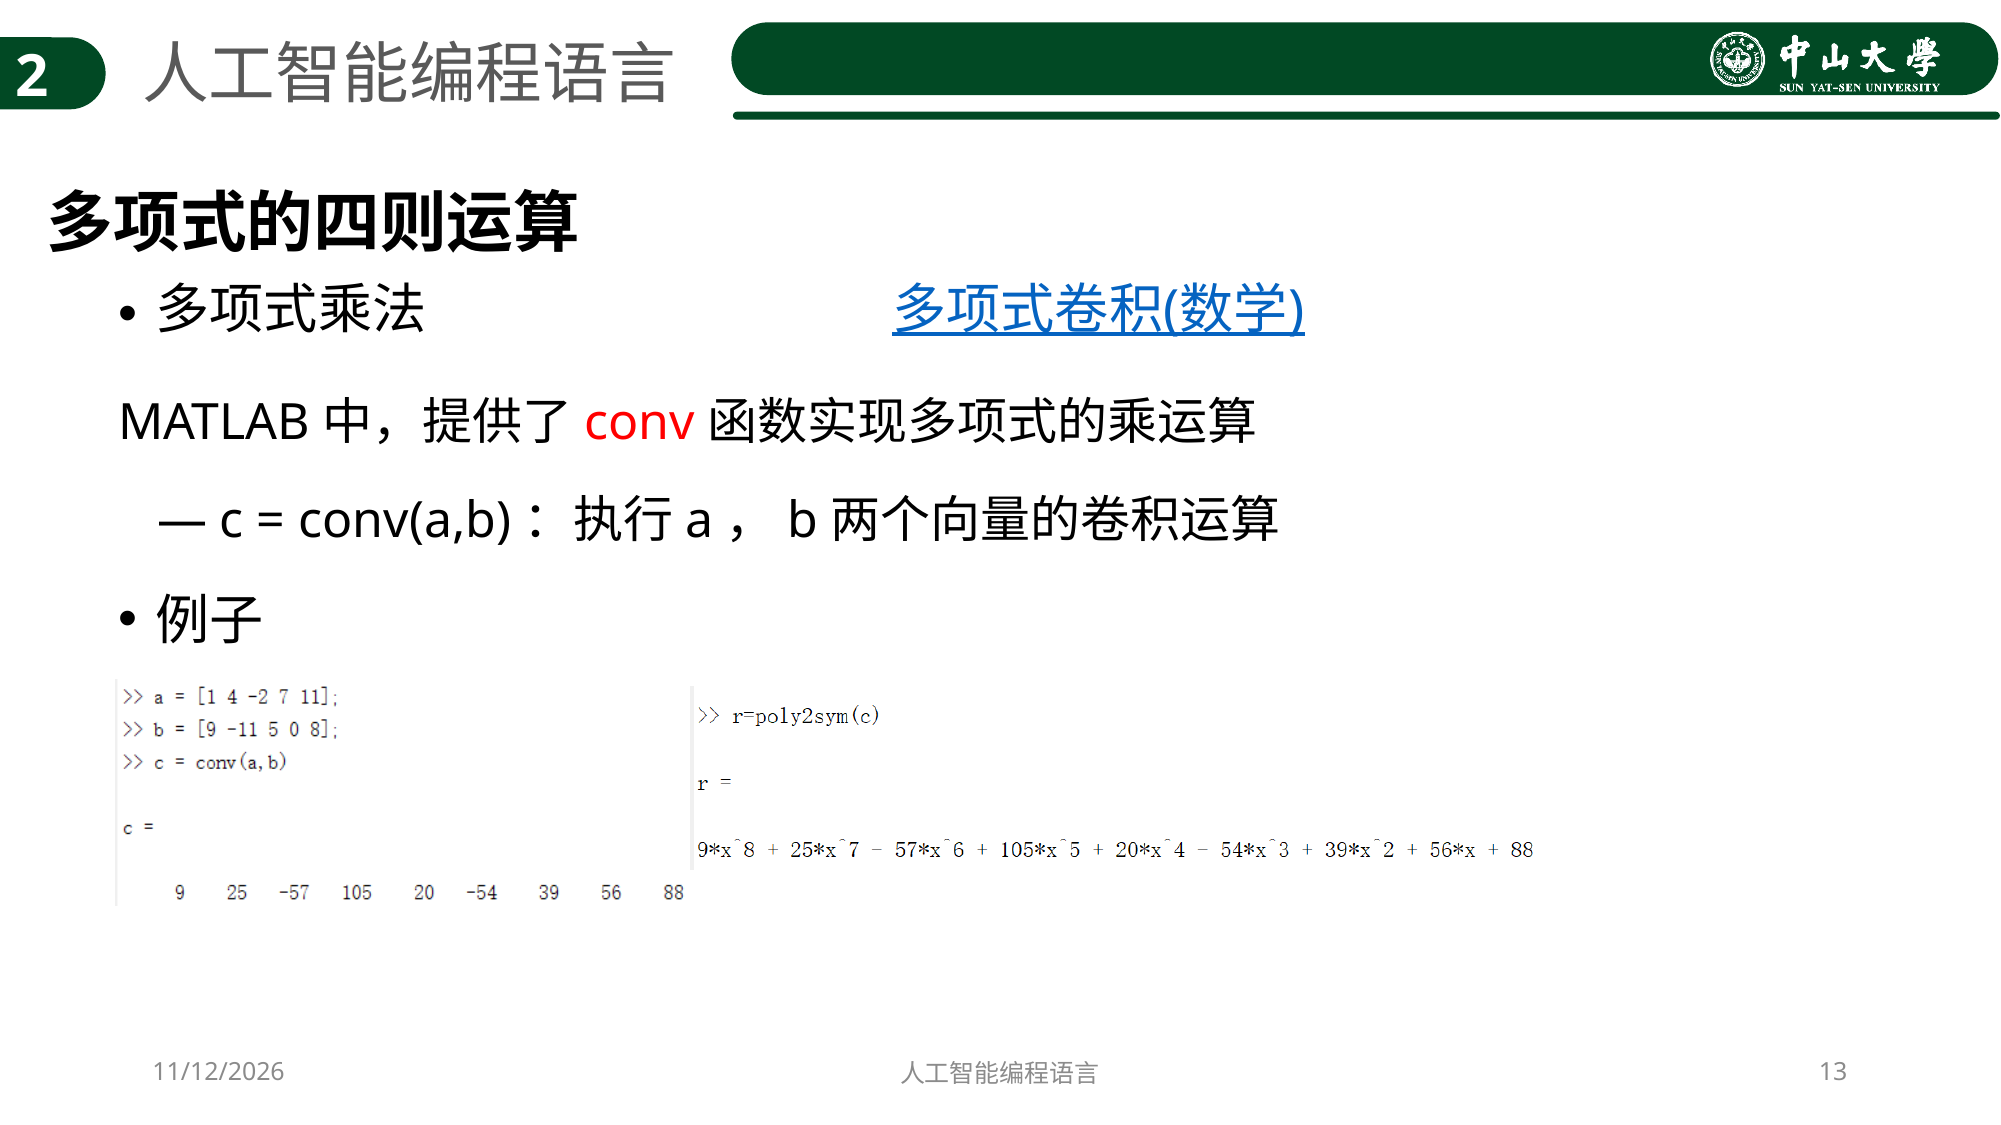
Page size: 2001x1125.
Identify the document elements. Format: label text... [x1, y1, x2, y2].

text_box 多项式的四则运算 [31, 132, 1940, 268]
footer 人工智能编程语言 [662, 1069, 1338, 1103]
slide_number 13 [1412, 1042, 1863, 1103]
text_box 人工智能编程语言 [127, 23, 692, 119]
picture [115, 679, 1551, 906]
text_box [731, 22, 2000, 120]
text_box 2 [0, 36, 107, 111]
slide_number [137, 1069, 588, 1103]
list 多项式乘法 多项式卷积(数学) MATLAB中，提供了conv函数实现多项式的乘运算 — c = conv(a,b)：执行a，b两个向量的卷积运算 例子 Questions? 如何进行两个以上的多项式的乘法？ [103, 266, 1525, 1069]
picture [1695, 18, 1969, 115]
